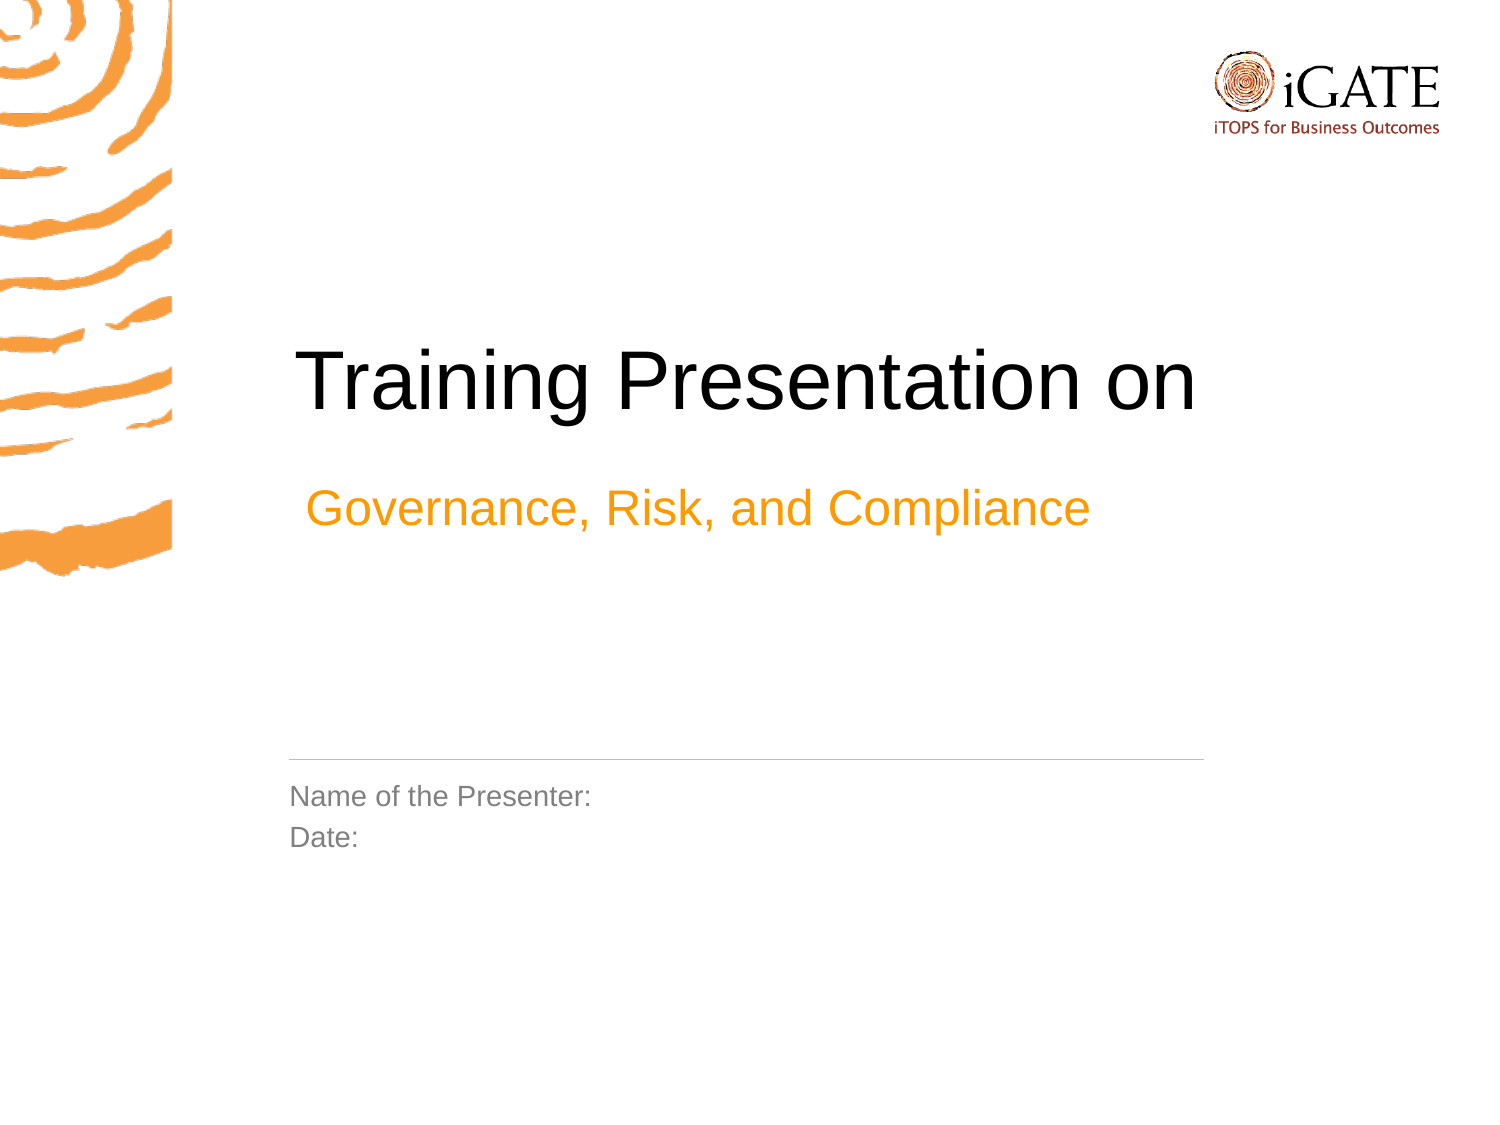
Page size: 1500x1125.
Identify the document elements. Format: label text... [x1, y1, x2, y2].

picture [1207, 43, 1446, 141]
picture [0, 0, 173, 578]
title Training Presentation on [279, 276, 1251, 488]
subtitle Governance, Risk, and Compliance [290, 467, 1218, 656]
list Name of the Presenter: Date: [274, 771, 1037, 862]
